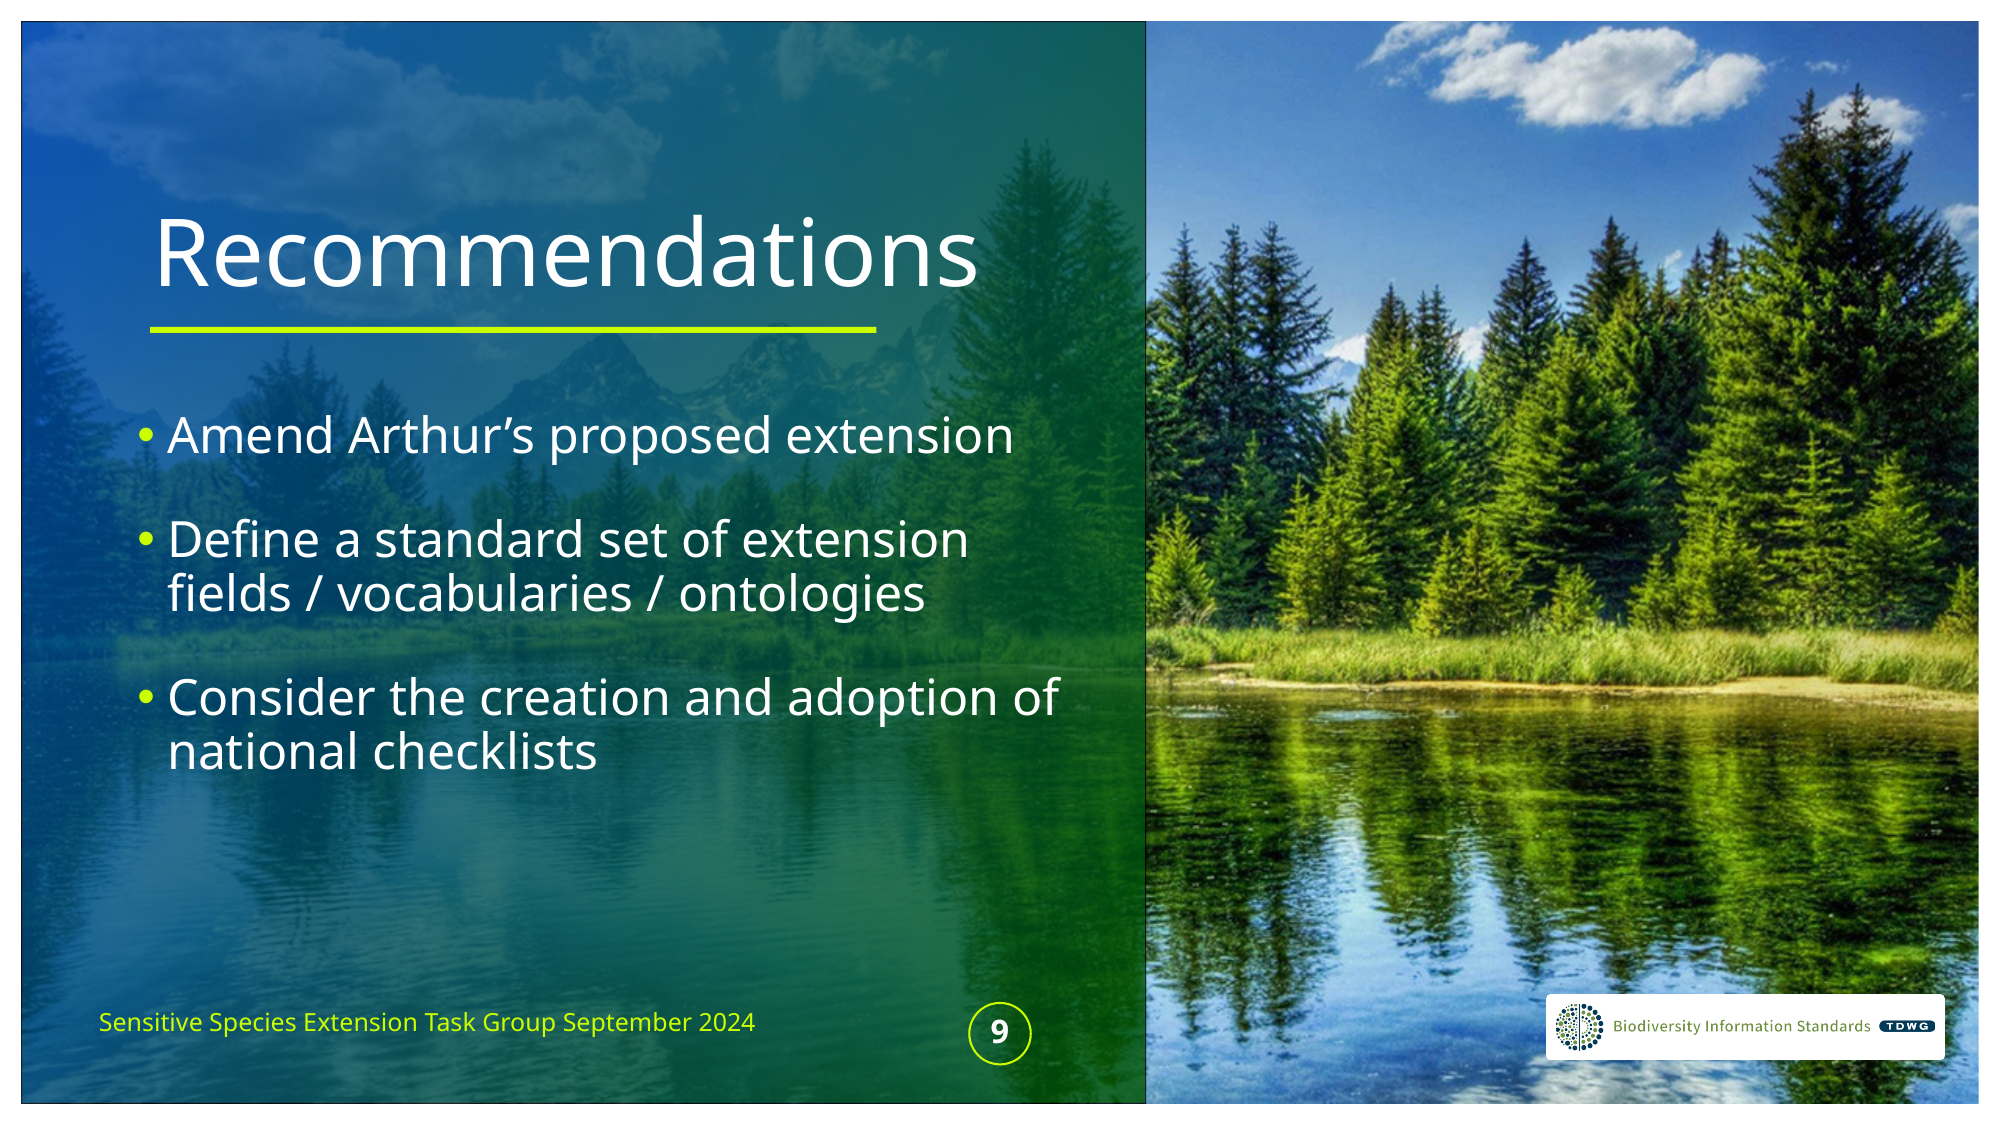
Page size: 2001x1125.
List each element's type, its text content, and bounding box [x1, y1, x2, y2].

picture [330, 333, 698, 402]
title Recommendations [138, 191, 1006, 321]
footer Sensitive Species Extension Task Group September 2024 [83, 991, 817, 1051]
slide_number 9 [954, 1004, 1045, 1064]
list Amend Arthur’s proposed extension Define a standard set of extension fields / vocabularies / ontologies Consider the creation and adoption of national checklists [137, 402, 1143, 1004]
picture [370, 321, 704, 326]
picture [21, 21, 1979, 1104]
